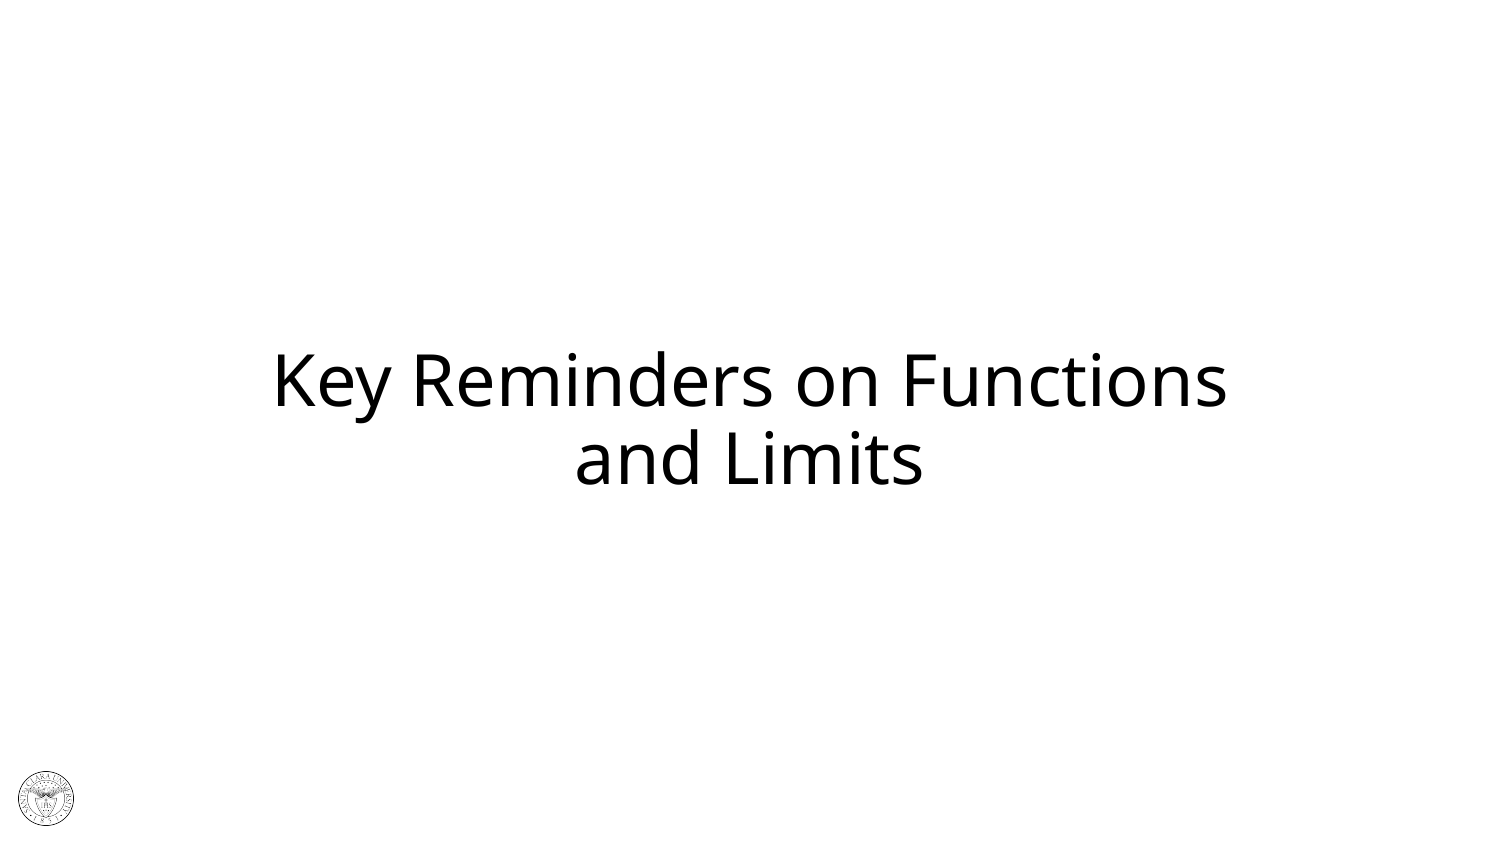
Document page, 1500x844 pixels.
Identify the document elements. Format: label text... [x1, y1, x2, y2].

title Key Reminders on Functions and Limits [187, 336, 1313, 508]
picture [18, 771, 74, 826]
